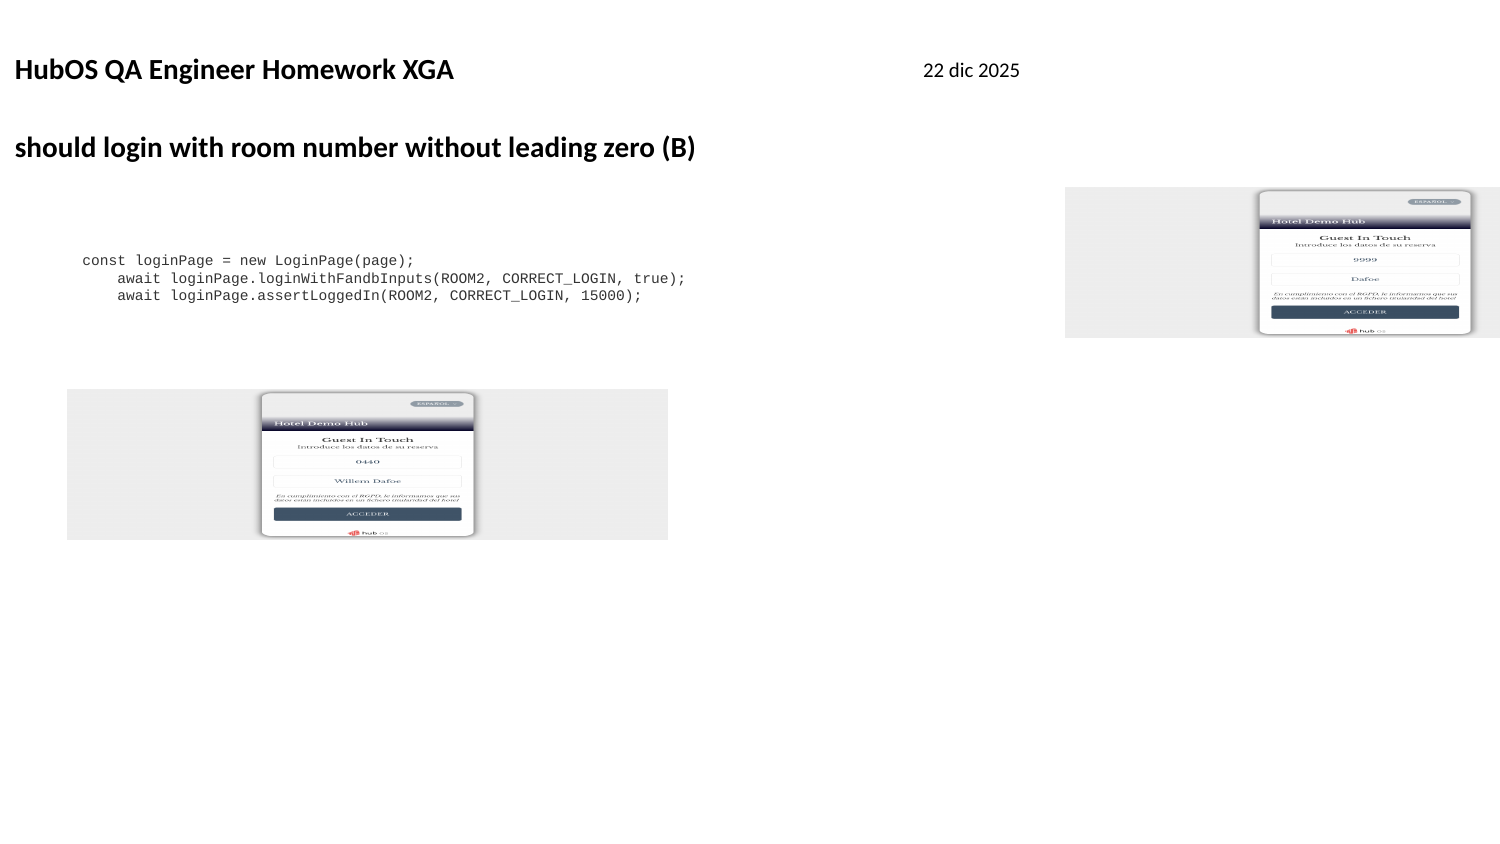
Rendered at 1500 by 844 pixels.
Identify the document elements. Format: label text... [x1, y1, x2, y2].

text_box HubOS QA Engineer Homework XGA [0, 37, 704, 98]
picture [67, 389, 668, 540]
text_box should login with room number without leading zero (B) [0, 112, 1035, 180]
picture [1064, 187, 1500, 338]
text_box const loginPage = new LoginPage(page); await loginPage.loginWithFandbInputs(ROOM2, CORRECT_LOGIN, true); await loginPage.assertLoggedIn(ROOM2, CORRECT_LOGIN, 15000); [67, 187, 1028, 368]
text_box 22 dic 2025 [721, 46, 1035, 92]
